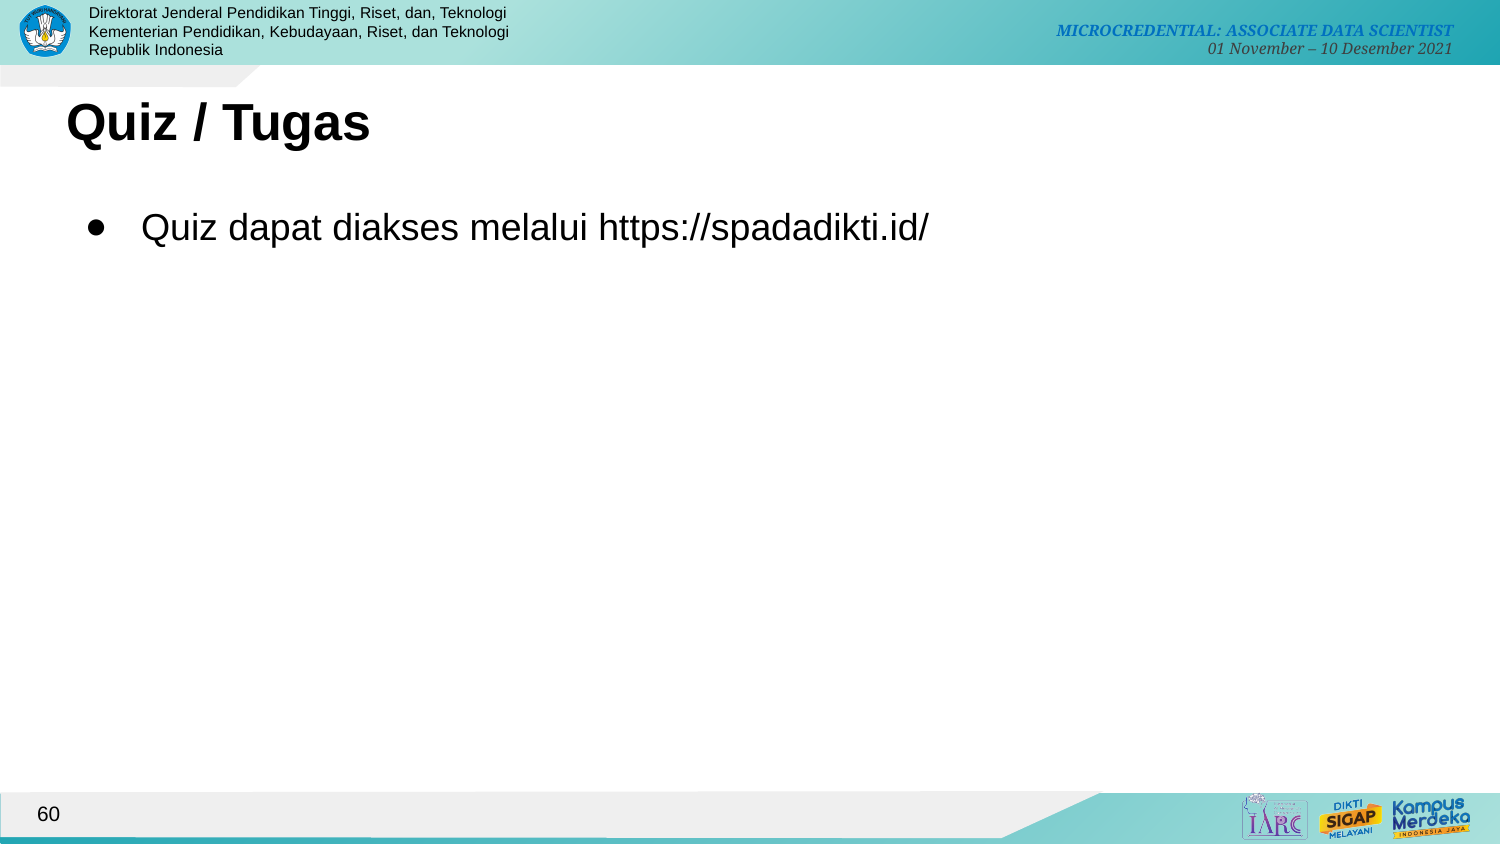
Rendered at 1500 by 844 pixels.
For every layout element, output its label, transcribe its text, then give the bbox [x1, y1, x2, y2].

list Quiz dapat diakses melalui https://spadadikti.id/ [51, 189, 1449, 750]
picture [1237, 790, 1312, 843]
picture [1319, 796, 1382, 842]
picture [16, 3, 74, 61]
title Quiz / Tugas [51, 72, 1449, 167]
text_box 60 [0, 790, 75, 836]
picture [1393, 798, 1470, 839]
